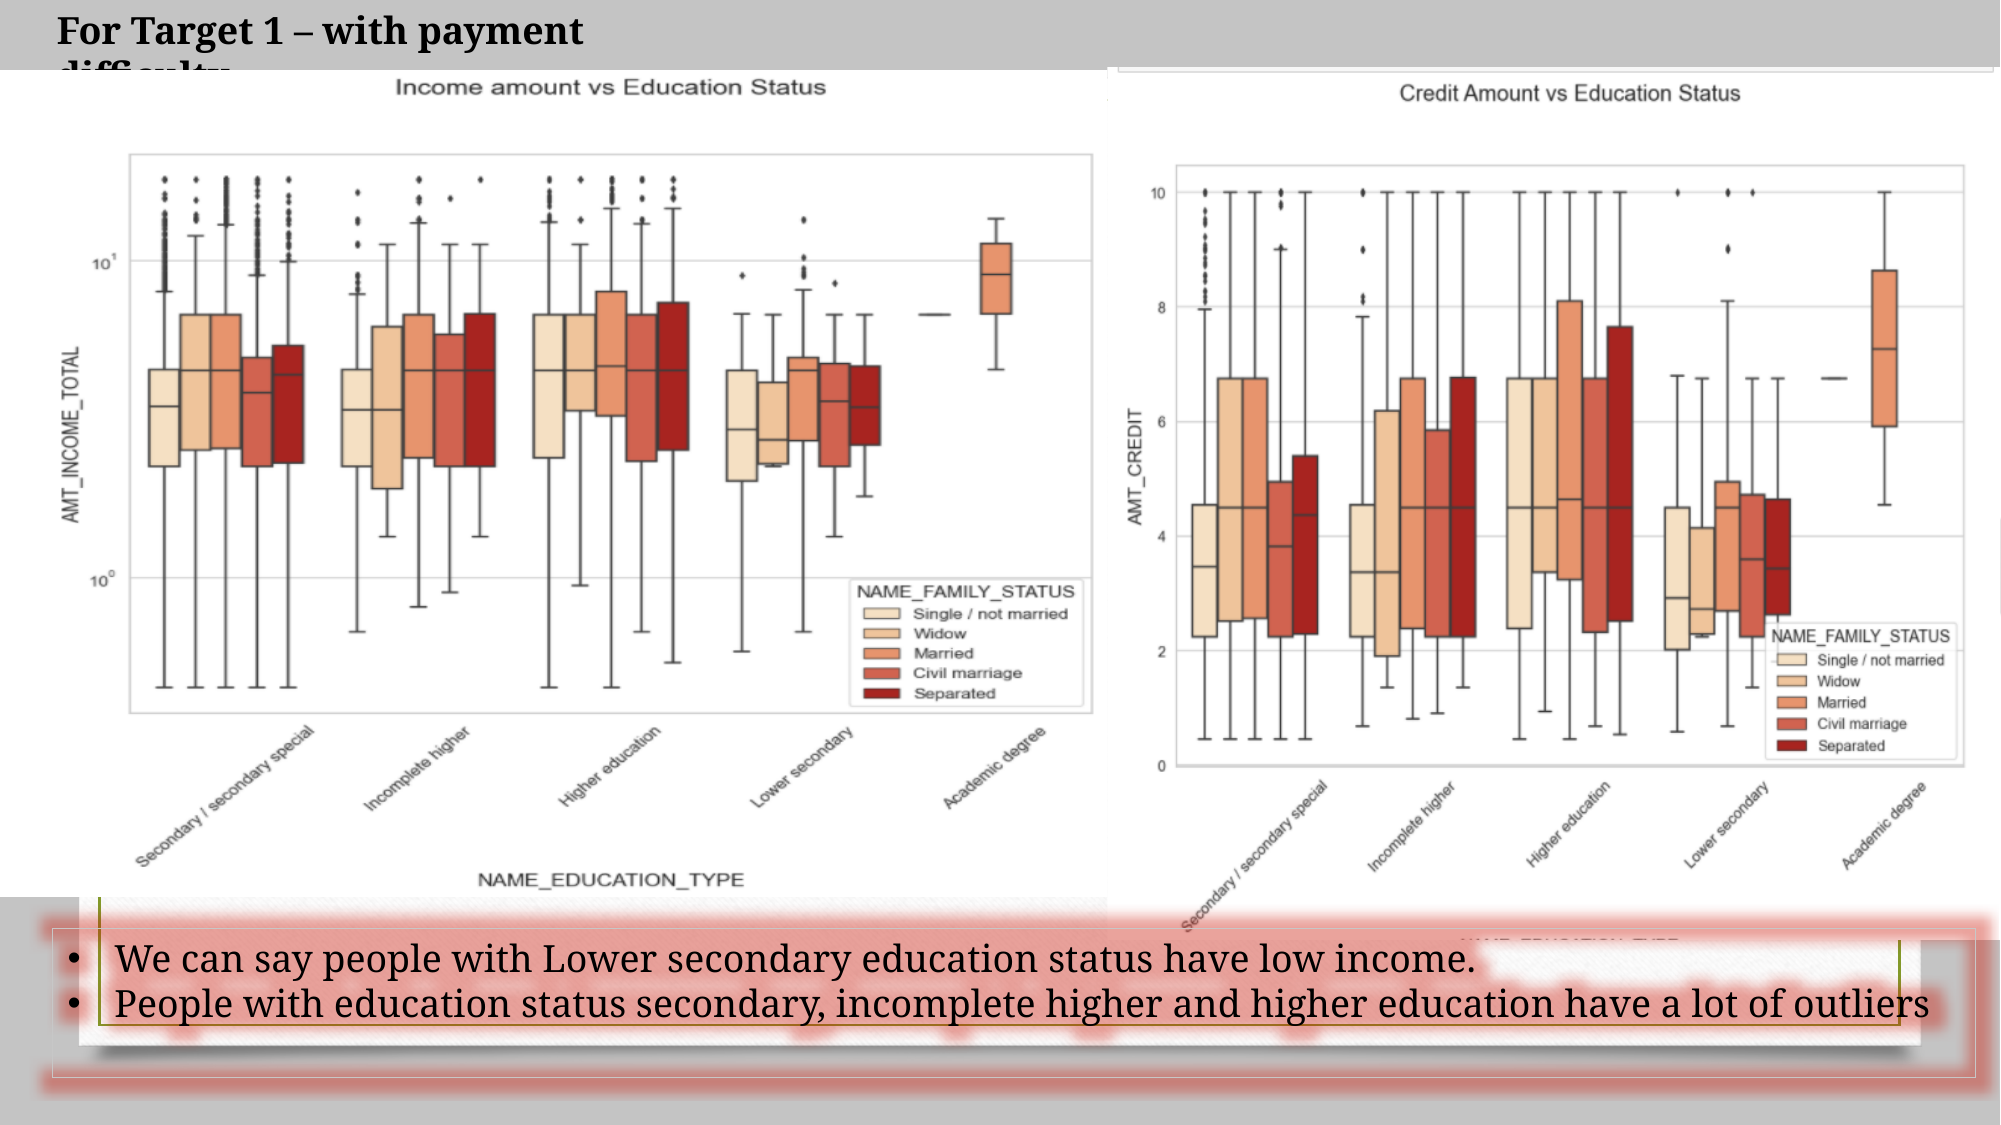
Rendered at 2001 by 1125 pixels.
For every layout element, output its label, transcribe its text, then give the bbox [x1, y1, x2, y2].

picture [0, 0, 2001, 1125]
text_box For Target 1 – with payment difficulty [42, 0, 771, 70]
text_box We can say people with Lower secondary education status have low income. People with education status secondary, incomplete higher and higher education have a lot of outliers [52, 928, 1976, 1078]
